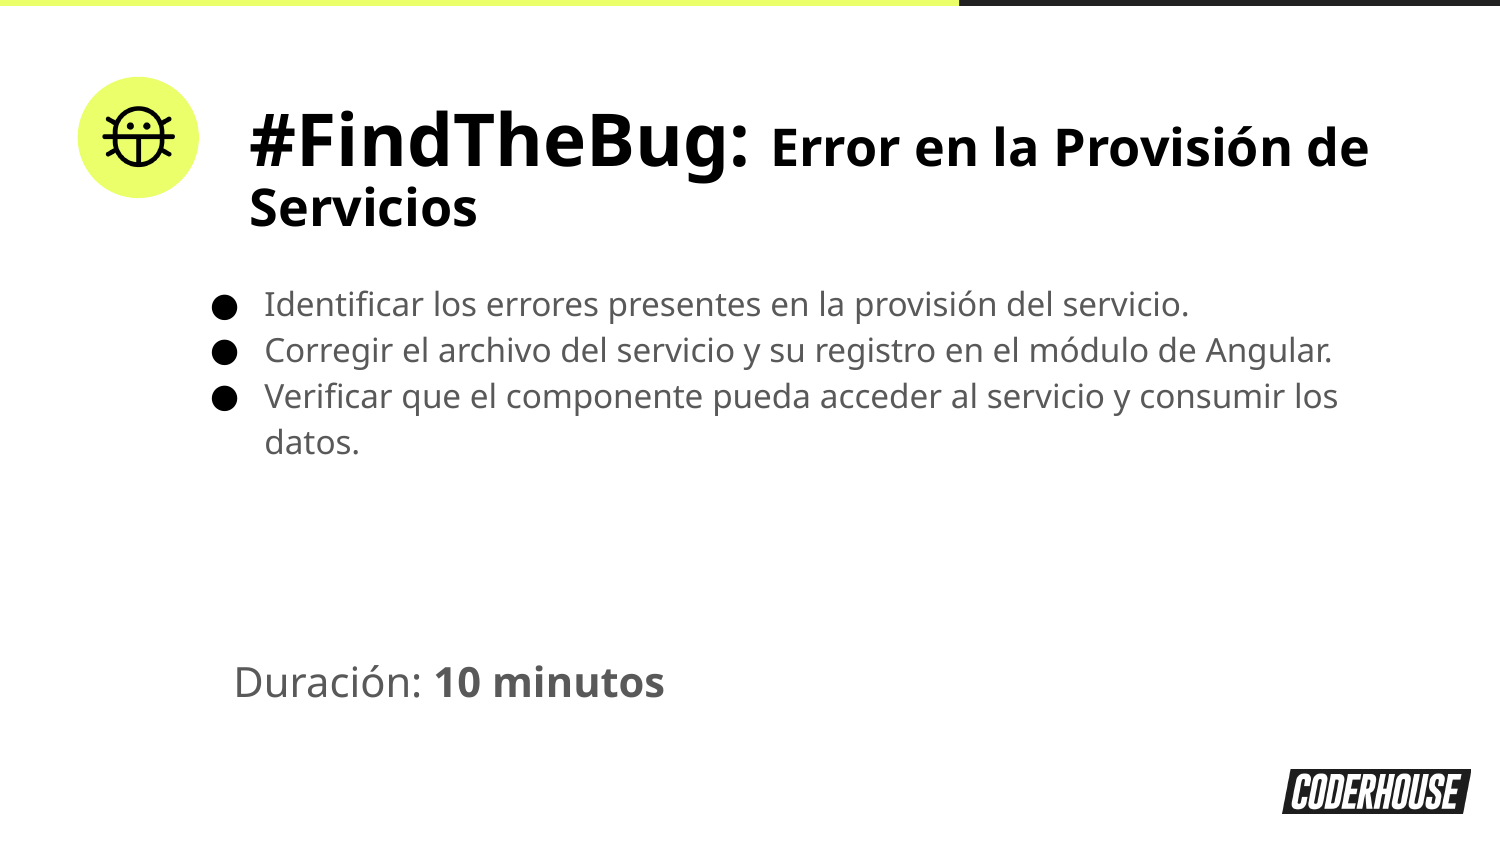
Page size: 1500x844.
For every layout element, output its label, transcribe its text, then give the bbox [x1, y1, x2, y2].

text_box [77, 241, 1254, 336]
text_box Identificar los errores presentes en la provisión del servicio. Corregir el archivo del servicio y su registro en el módulo de Angular. Verificar que el componente pueda acceder al servicio y consumir los datos. [174, 262, 1411, 844]
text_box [77, 76, 200, 199]
text_box #FindTheBug: Error en la Provisión de Servicios [234, 88, 1411, 254]
picture [1411, 769, 1471, 814]
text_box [0, 0, 1500, 7]
